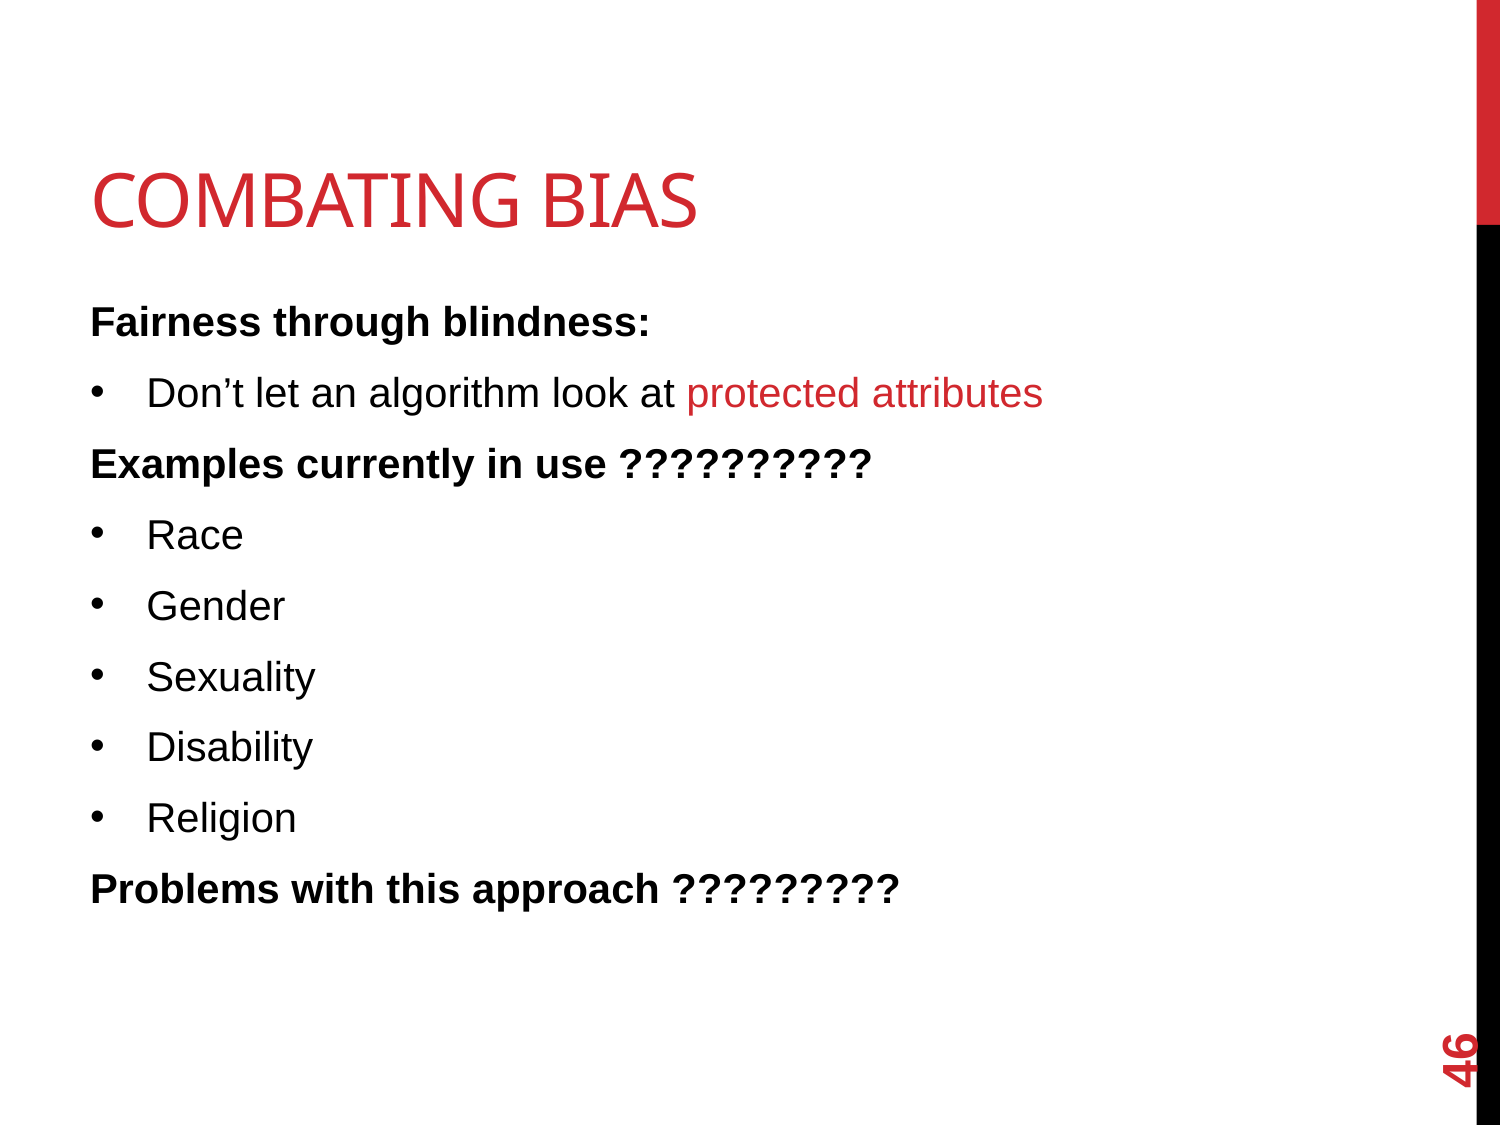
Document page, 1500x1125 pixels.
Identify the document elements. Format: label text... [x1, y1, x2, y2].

slide_number 46 [1427, 887, 1488, 1104]
title Combating bias [75, 25, 1025, 250]
list Fairness through blindness: Don’t let an algorithm look at protected attributes Examples currently in use ?????????? Race Gender Sexuality Disability Religion Problems with this approach ????????? [75, 287, 1325, 1005]
